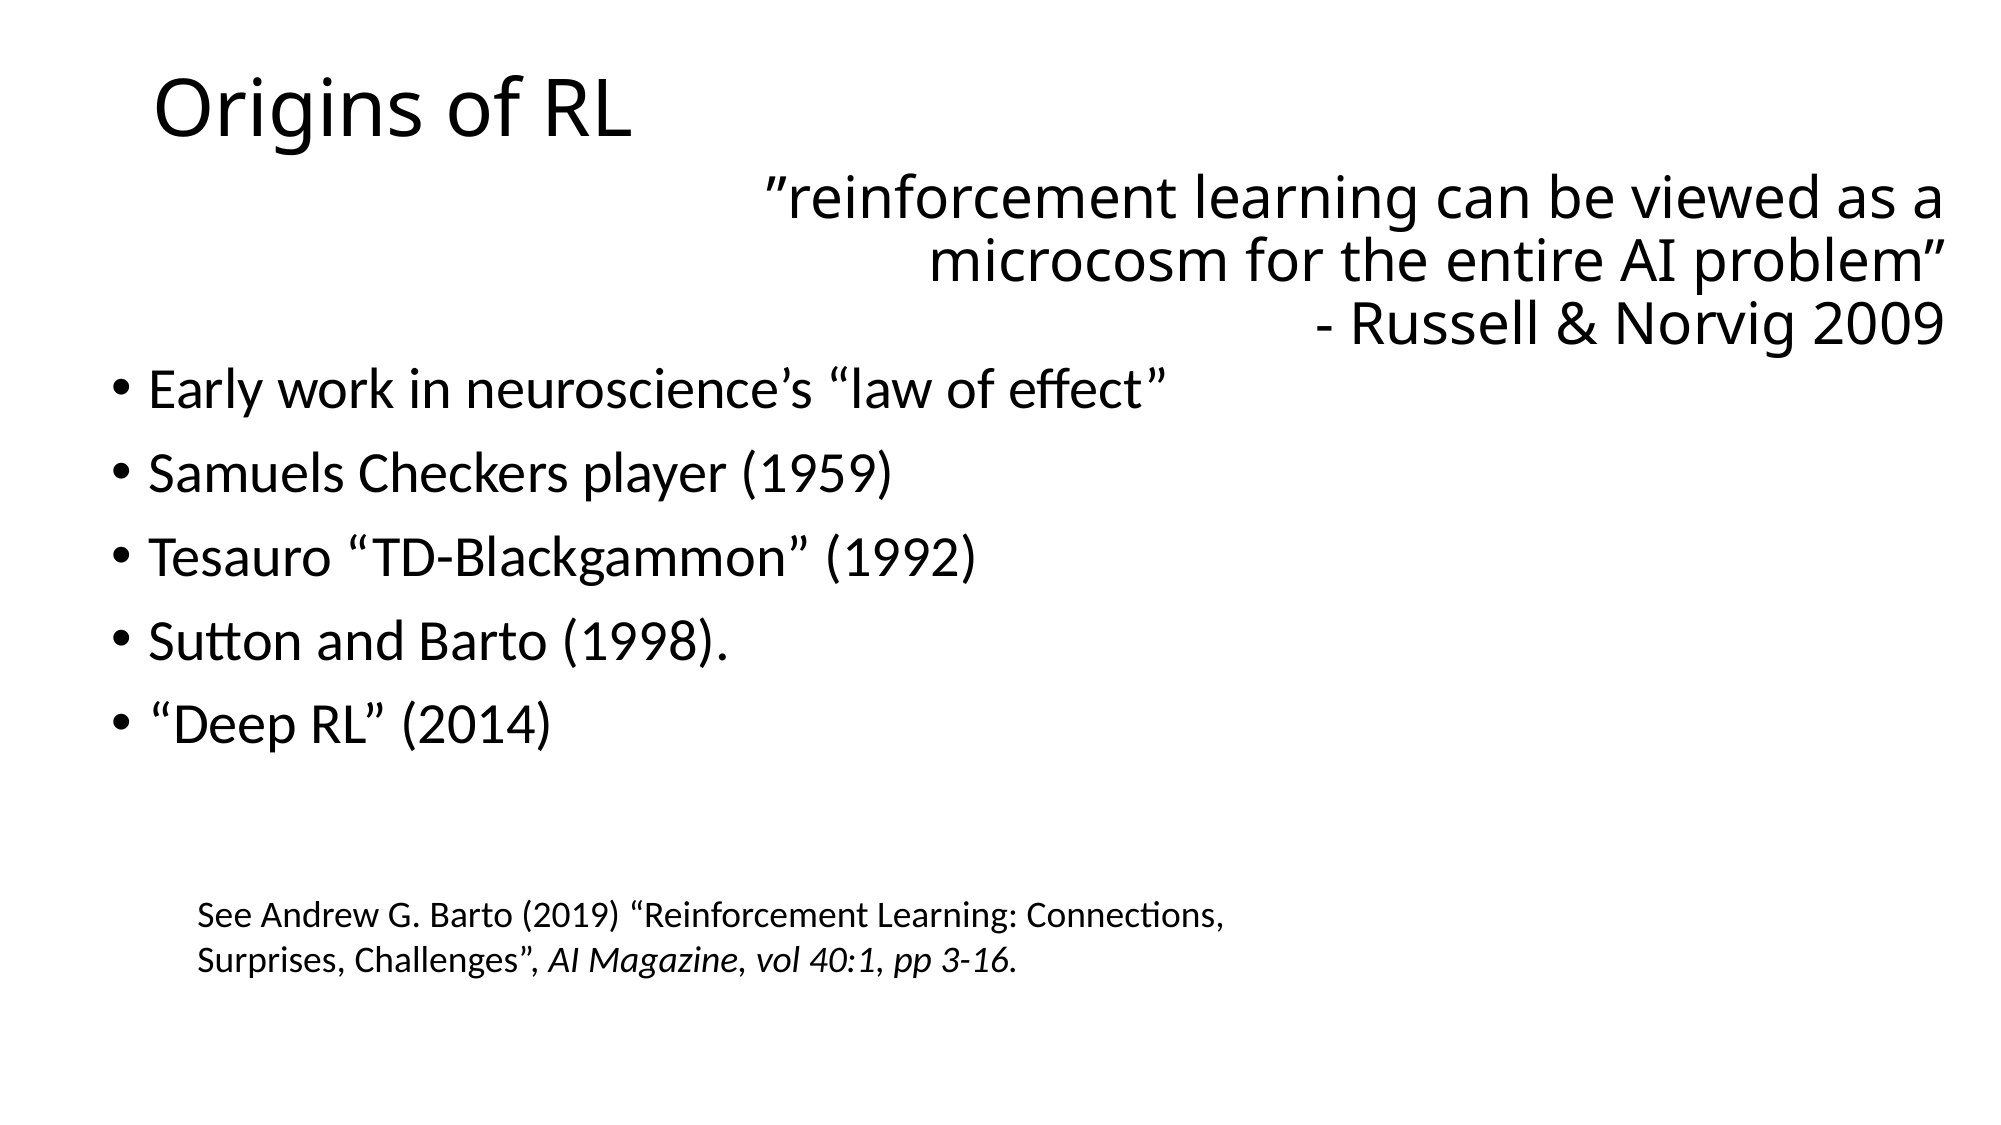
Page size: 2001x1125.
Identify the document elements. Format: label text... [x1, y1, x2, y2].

text_box See Andrew G. Barto (2019) “Reinforcement Learning: Connections, Surprises, Challenges”, AI Magazine, vol 40:1, pp 3-16. [182, 882, 1372, 988]
text_box ”reinforcement learning can be viewed as a microcosm for the entire AI problem” - Russell & Norvig 2009 [730, 77, 1961, 519]
title Origins of RL [137, 59, 1863, 162]
list Early work in neuroscience’s “law of effect” Samuels Checkers player (1959) Tesauro “TD-Blackgammon” (1992) Sutton and Barto (1998). “Deep RL” (2014) [96, 350, 1822, 847]
